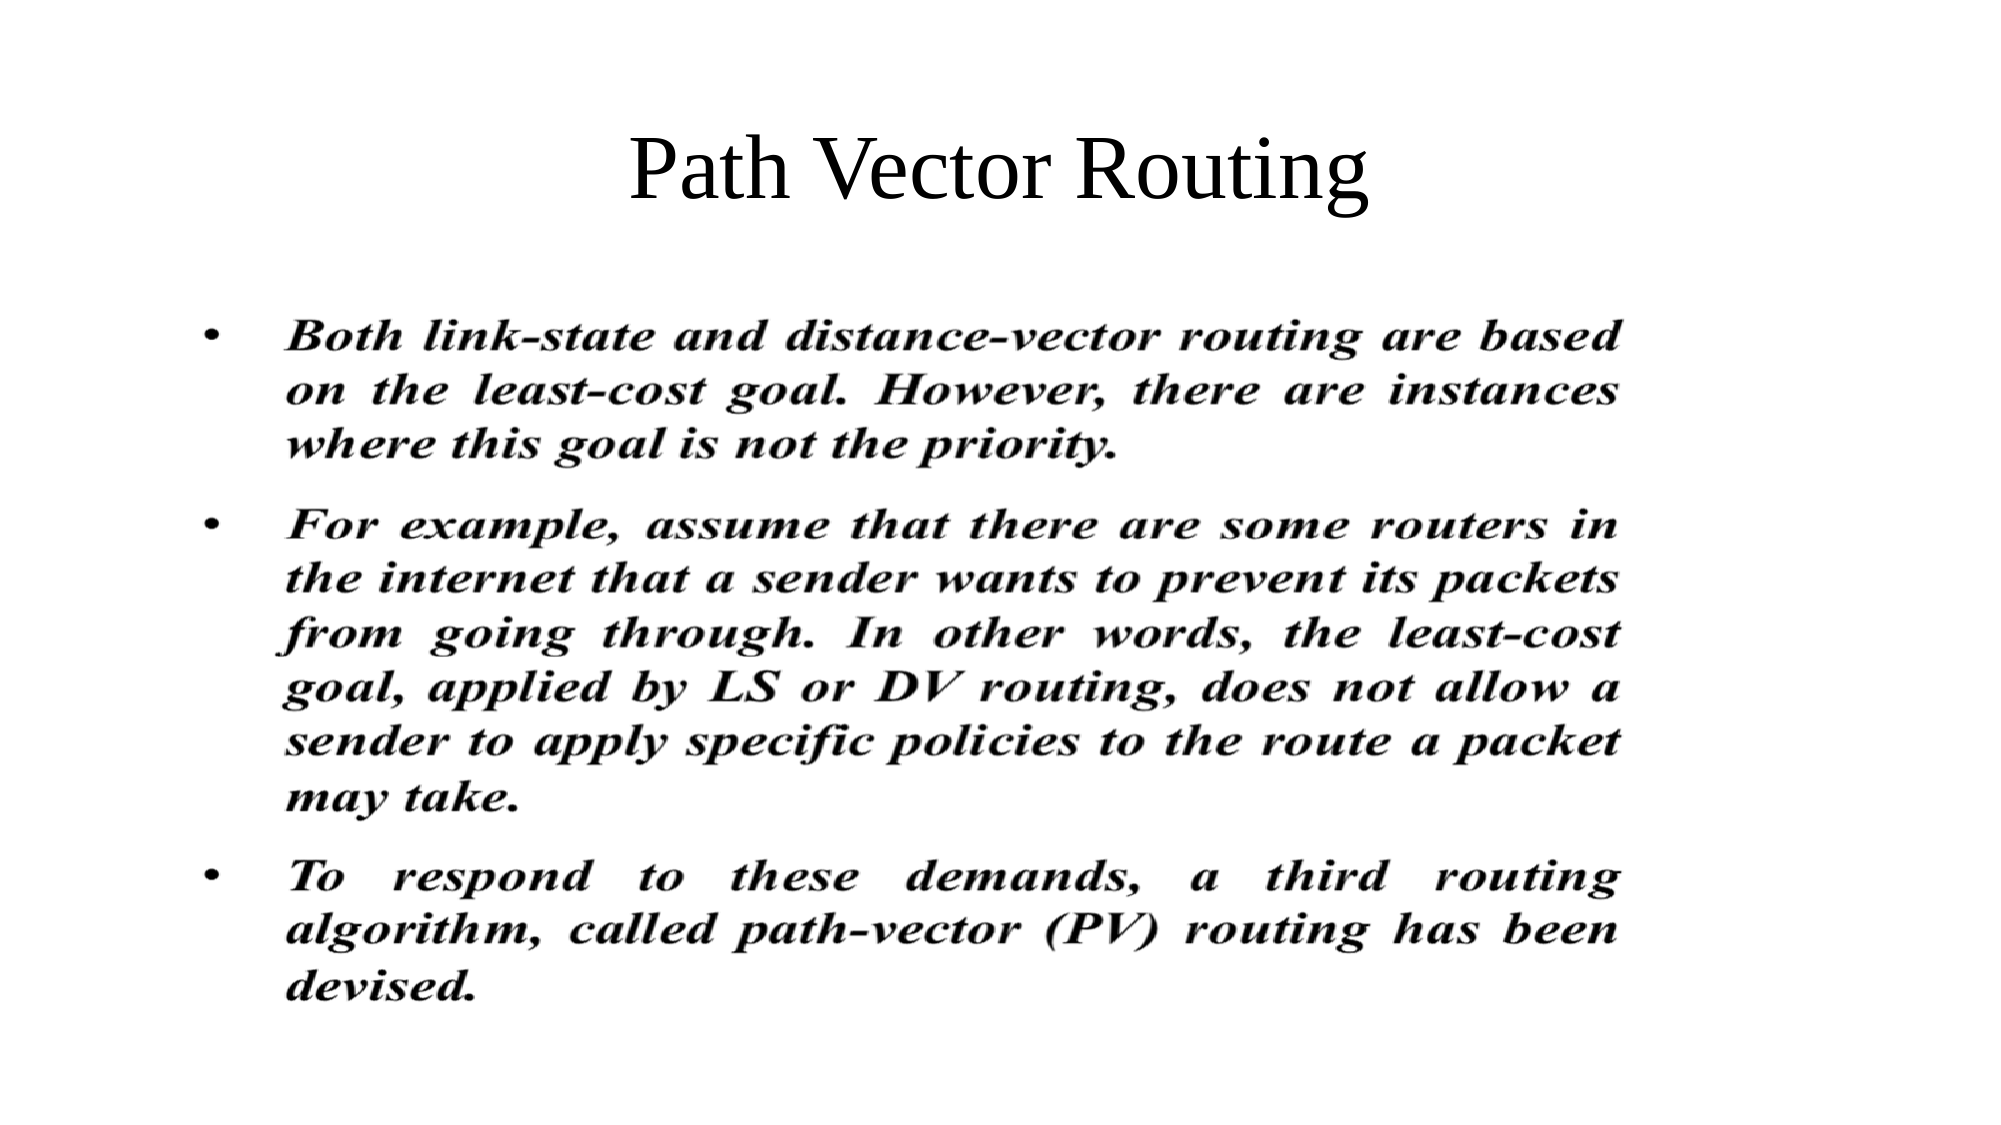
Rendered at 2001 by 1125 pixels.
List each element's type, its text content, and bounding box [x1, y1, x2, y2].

title Path Vector Routing [137, 59, 1863, 278]
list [171, 299, 1718, 1014]
